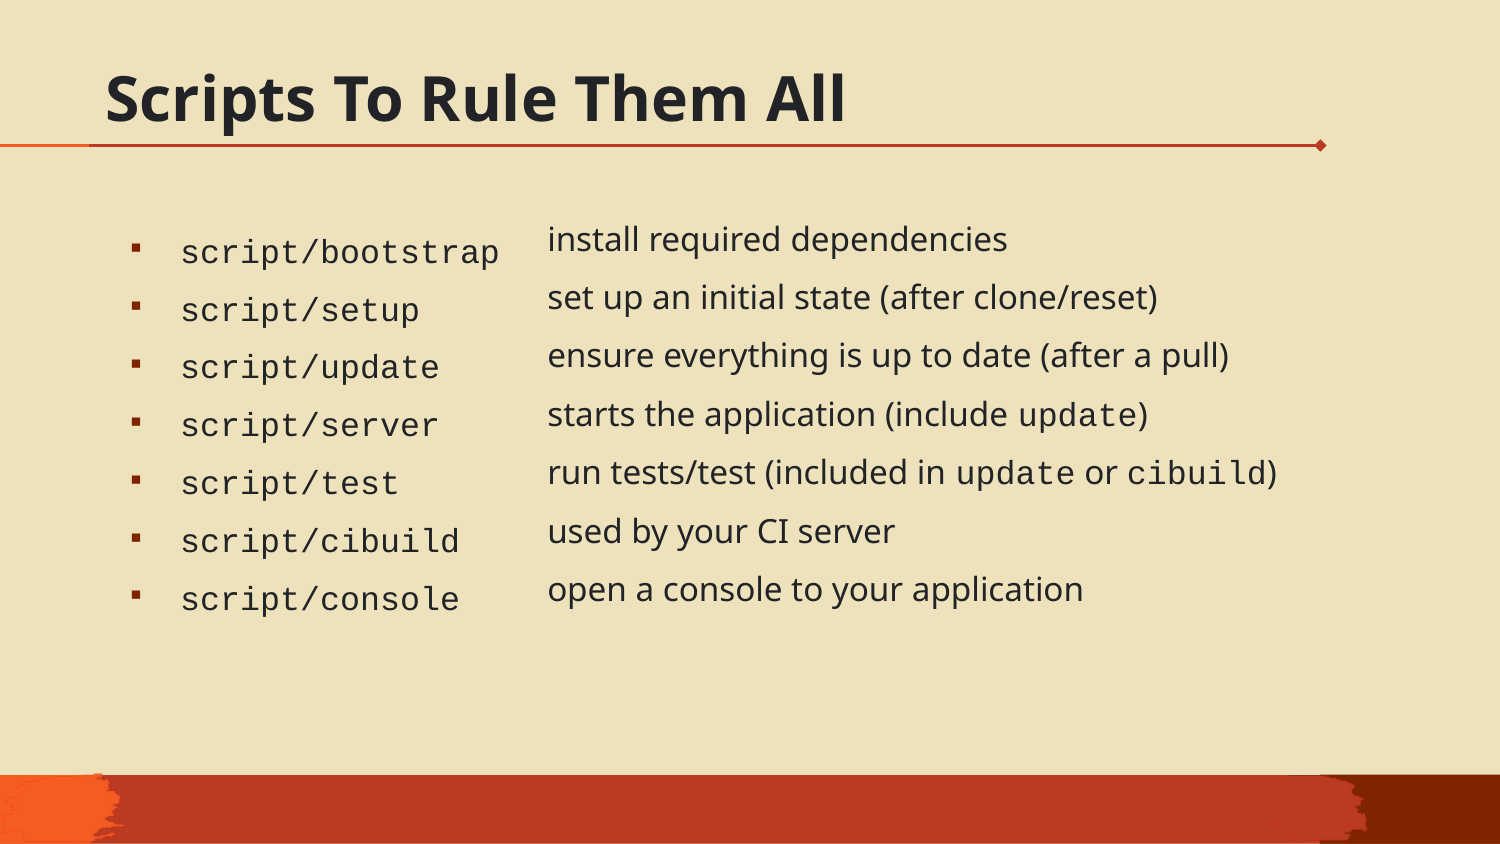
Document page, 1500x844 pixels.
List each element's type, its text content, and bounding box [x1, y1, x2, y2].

list install required dependencies set up an initial state (after clone/reset) ensure everything is up to date (after a pull) starts the application (include update) run tests/test (included in update or cibuild) used by your CI server open a console to your application [532, 196, 1320, 707]
title Scripts To Rule Them All [90, 59, 1320, 150]
picture [0, 771, 130, 844]
picture [1266, 770, 1370, 844]
list script/bootstrap script/setup script/update script/server script/test script/cibuild script/console [90, 196, 532, 707]
